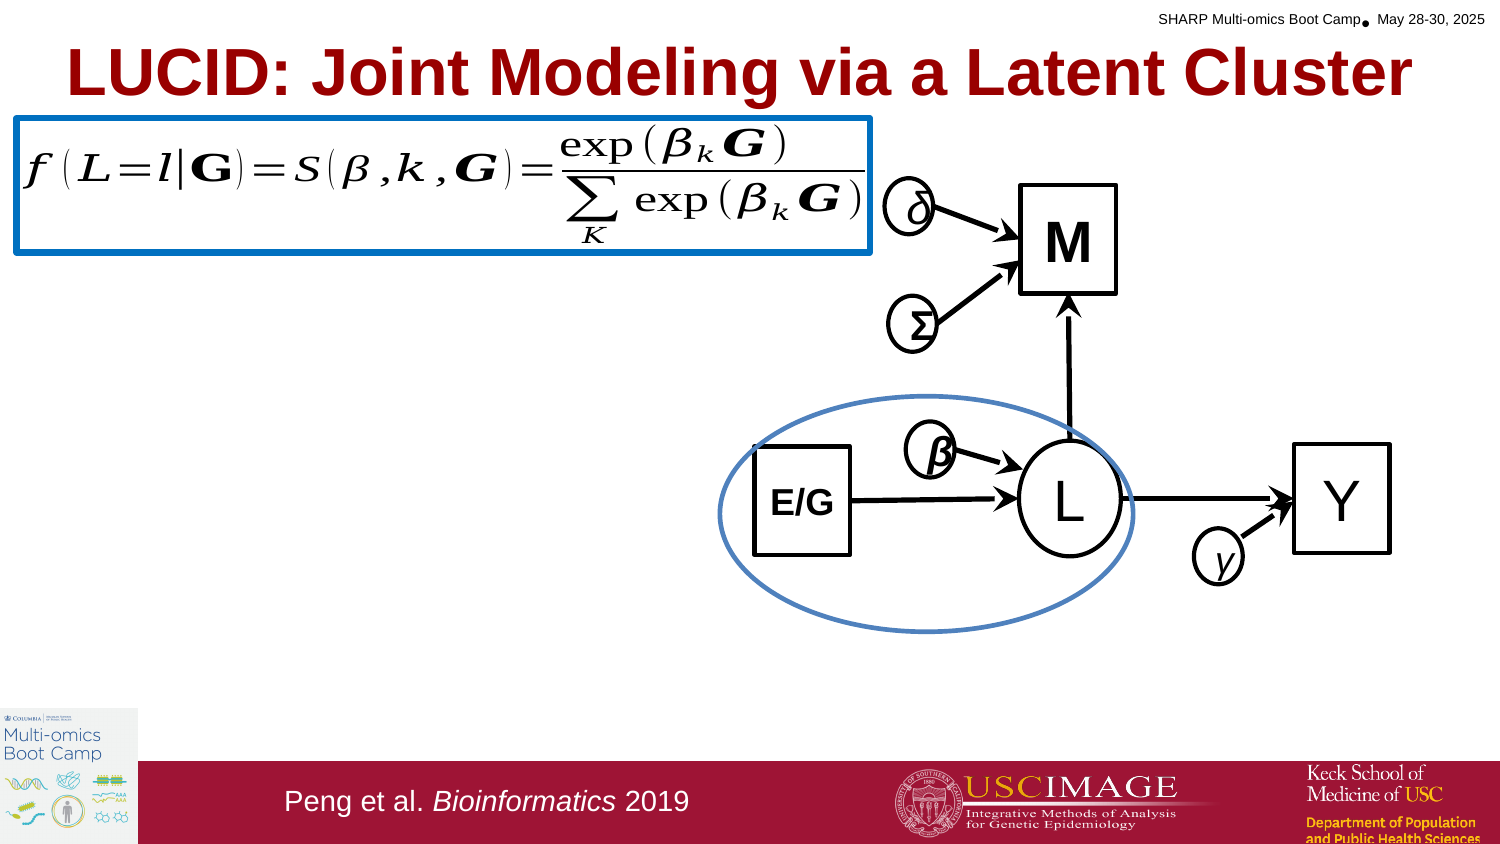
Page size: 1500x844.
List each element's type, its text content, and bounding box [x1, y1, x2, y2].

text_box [719, 177, 1390, 632]
text_box Peng et al. Bioinformatics 2019 [269, 774, 705, 825]
picture [883, 759, 1285, 844]
picture [0, 708, 138, 844]
title LUCID: Joint Modeling via a Latent Cluster [1, 21, 1499, 130]
